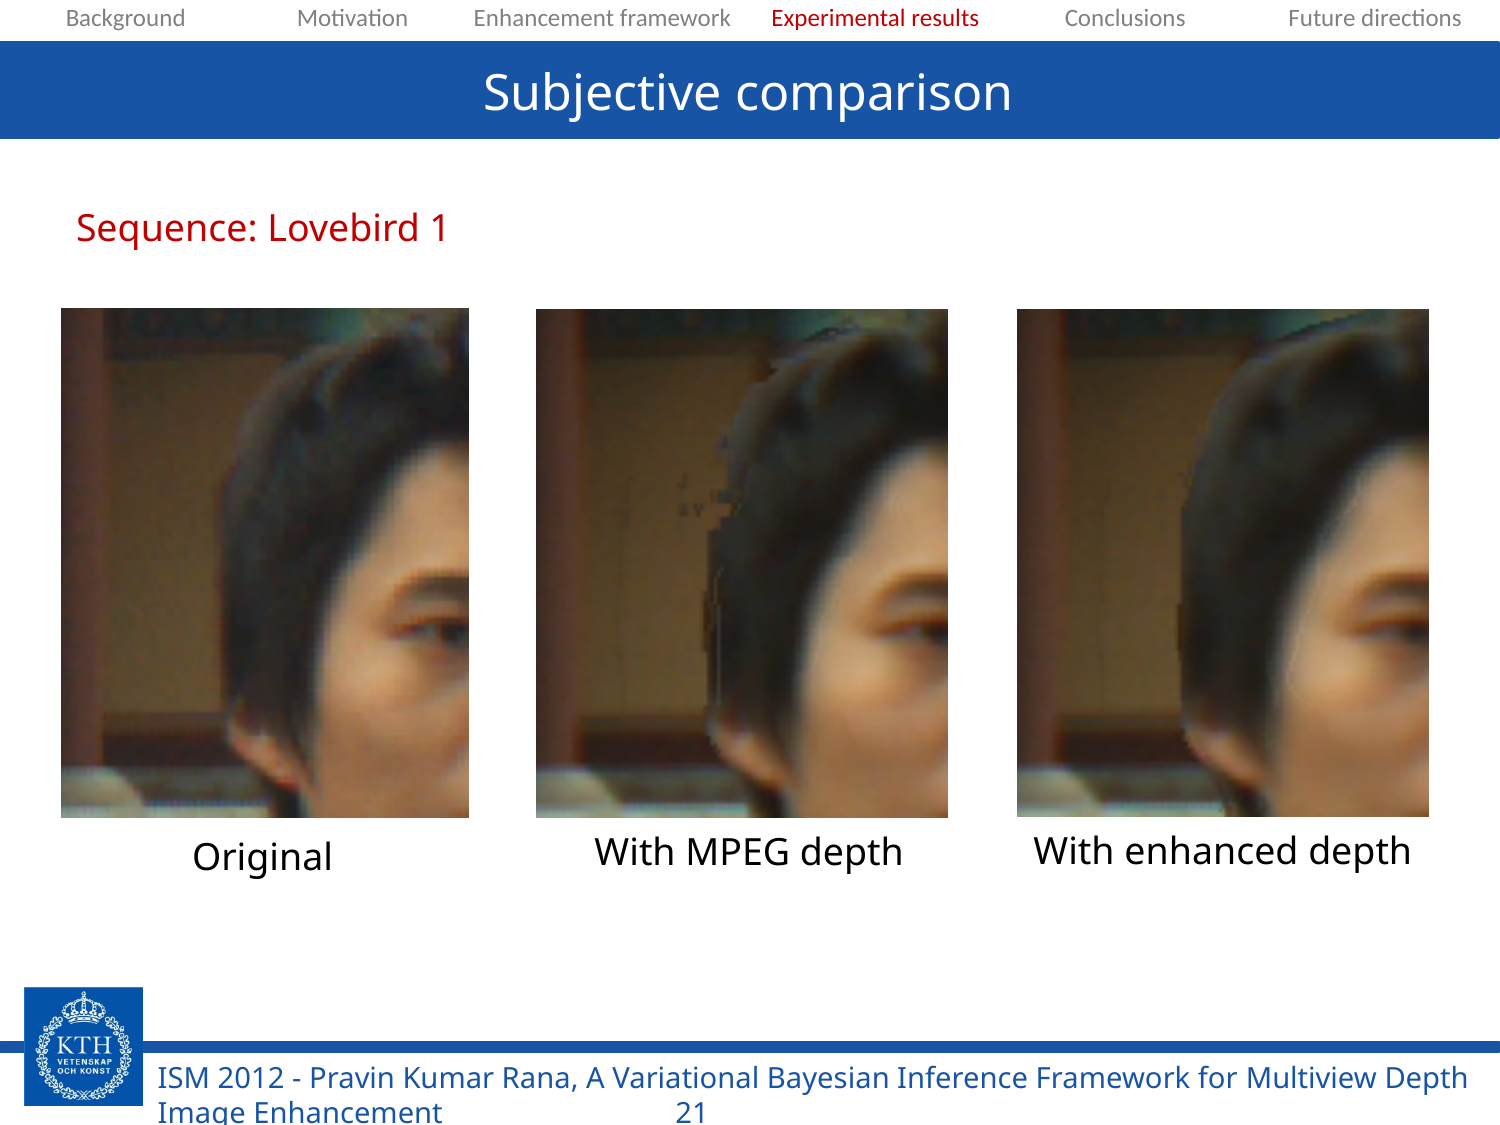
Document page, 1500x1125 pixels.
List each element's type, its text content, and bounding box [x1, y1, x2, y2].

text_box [0, 987, 1499, 1107]
text_box Subjective comparison [0, 41, 1500, 139]
picture [61, 308, 469, 818]
table_header Enhancement framework [455, 0, 751, 43]
table_header Conclusions [1000, 0, 1250, 43]
table_header Motivation [251, 0, 455, 43]
table_header Background [1, 0, 251, 43]
text_box ISM 2012 - Pravin Kumar Rana, A Variational Bayesian Inference Framework for Multiview Depth Image Enhancement 21 [142, 1113, 1497, 1125]
picture [536, 309, 948, 818]
table_header Experimental results [751, 0, 1000, 43]
text_box Sequence: Lovebird 1 [61, 196, 467, 256]
text_box With MPEG depth [548, 824, 950, 881]
table_header Future directions [1250, 0, 1500, 43]
picture [1017, 308, 1429, 818]
text_box With enhanced depth [1017, 825, 1429, 880]
text_box Original [61, 825, 464, 886]
